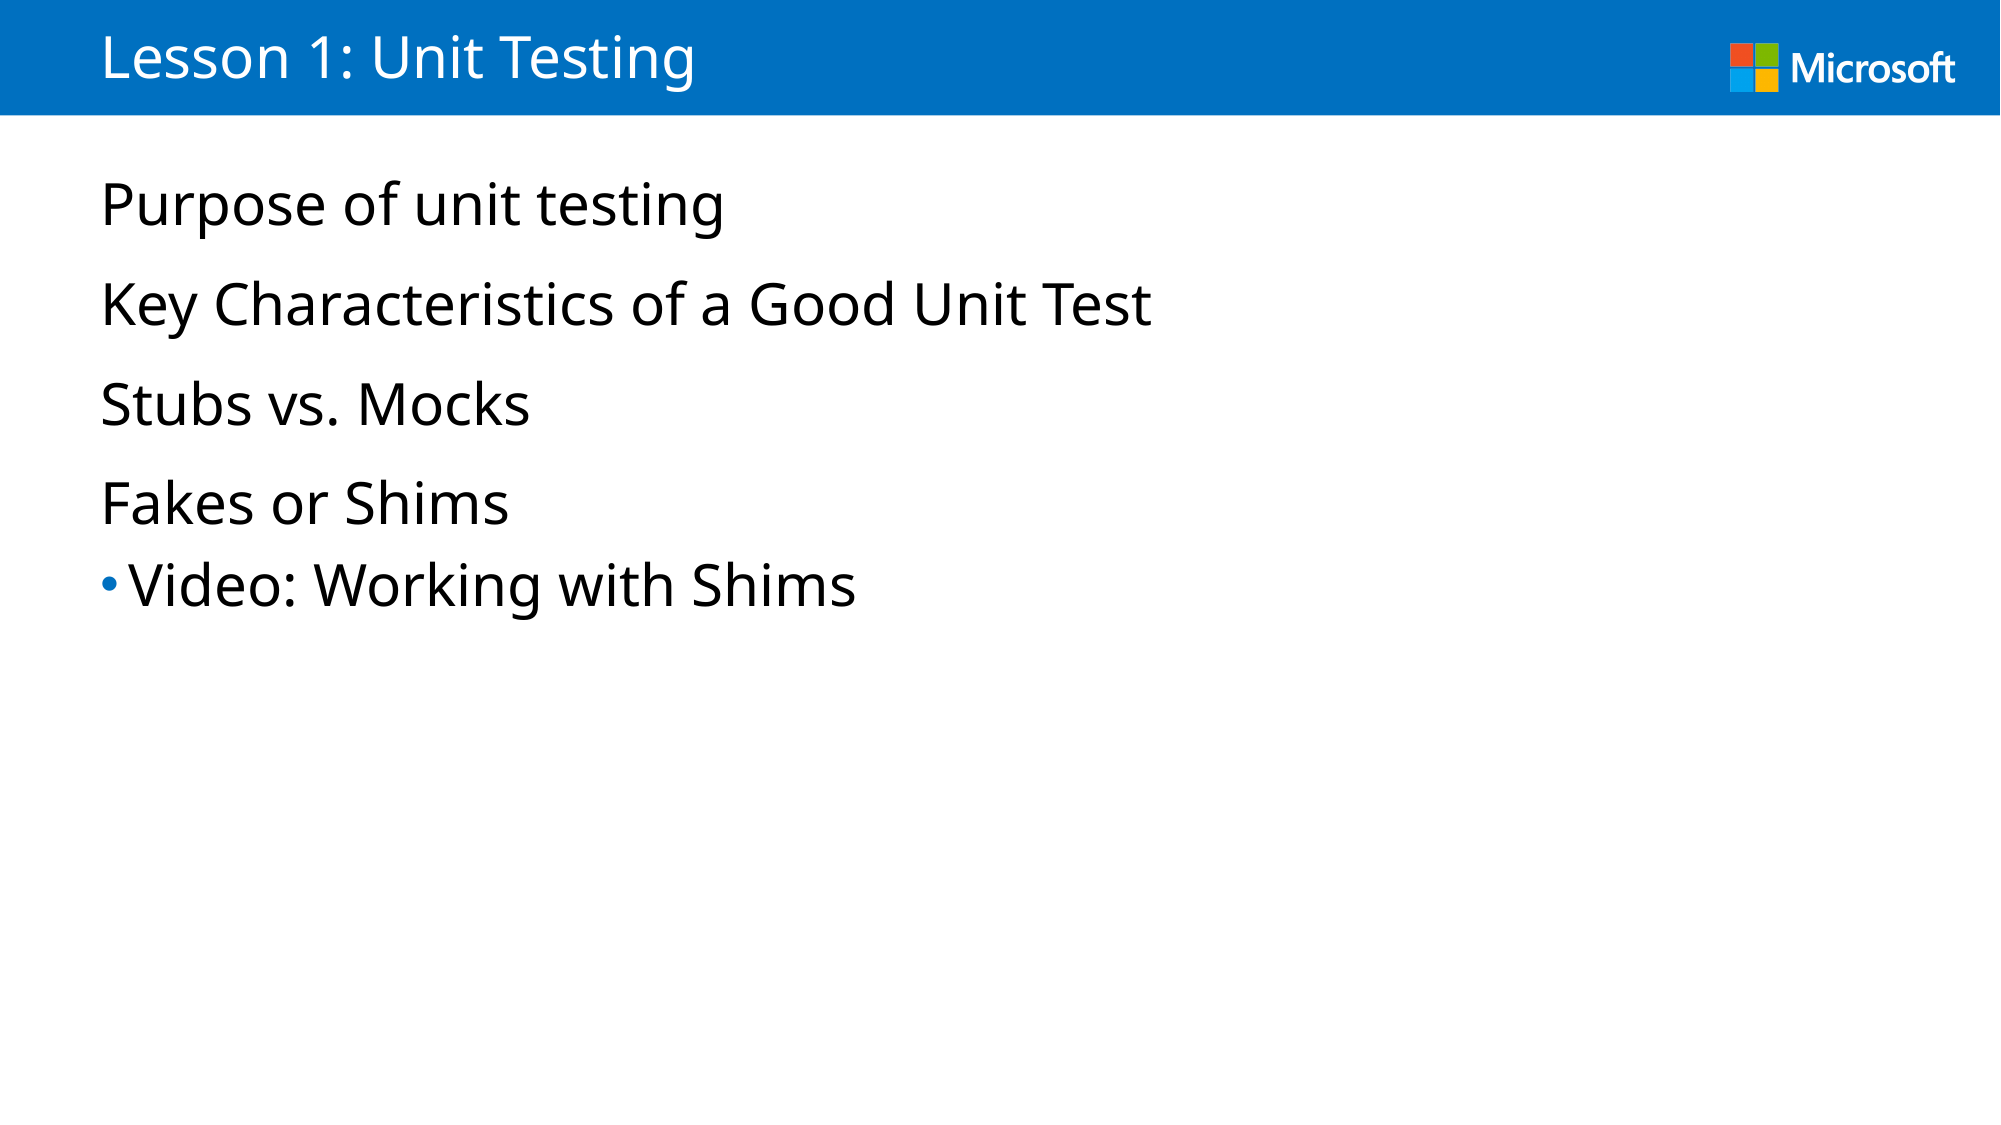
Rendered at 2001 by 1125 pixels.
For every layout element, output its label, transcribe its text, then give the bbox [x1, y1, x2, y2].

list Purpose of unit testing Key Characteristics of a Good Unit Test Stubs vs. Mocks Fakes or Shims Video: Working with Shims [100, 167, 1877, 1013]
picture [1802, 14, 1986, 121]
title Lesson 1: Unit Testing [100, 0, 1802, 122]
